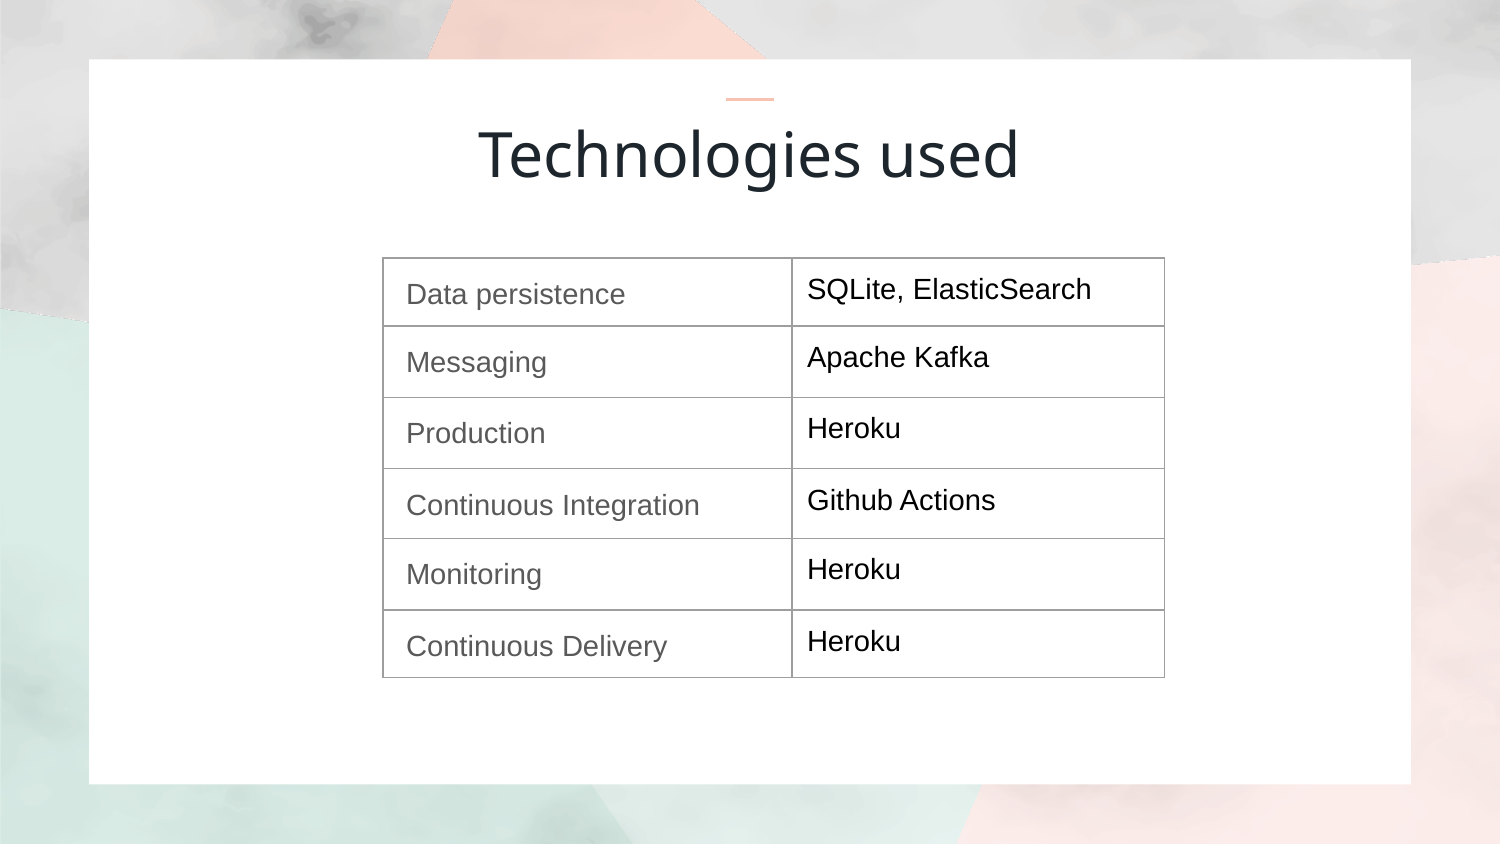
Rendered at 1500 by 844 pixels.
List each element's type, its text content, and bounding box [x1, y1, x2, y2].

table_header Data persistence [384, 259, 791, 325]
table_cell Heroku [793, 539, 1164, 609]
table_cell Apache Kafka [793, 327, 1164, 397]
picture [0, 0, 1500, 844]
title Technologies used [323, 99, 1177, 187]
table_cell Production [384, 398, 791, 468]
table_header SQLite, ElasticSearch [793, 259, 1164, 325]
table_cell Messaging [384, 327, 791, 397]
table_cell Continuous Delivery [384, 611, 791, 677]
table_cell Continuous Integration [384, 469, 791, 538]
table_cell Heroku [793, 611, 1164, 677]
table_cell Github Actions [793, 469, 1164, 538]
table_cell Heroku [793, 398, 1164, 468]
table_cell Monitoring [384, 539, 791, 609]
